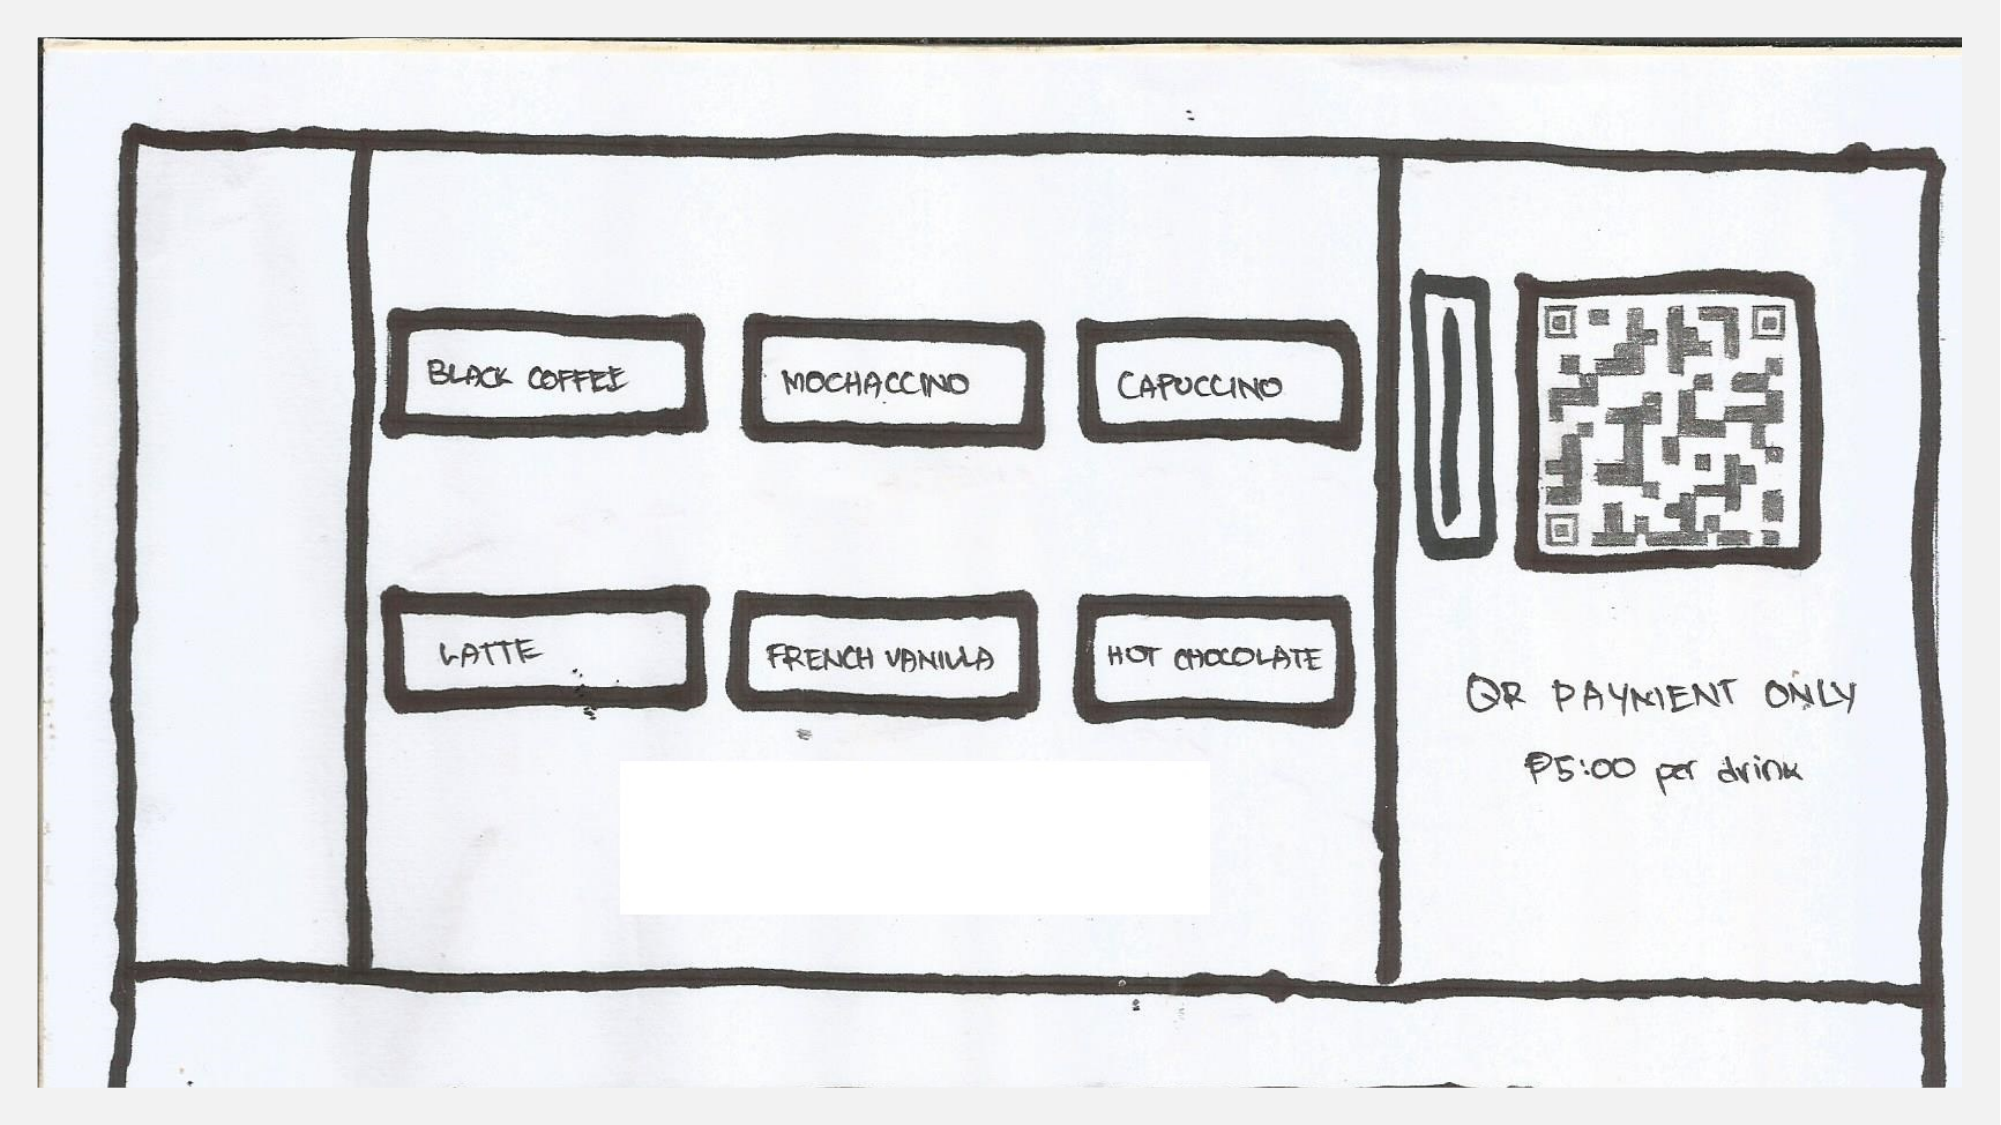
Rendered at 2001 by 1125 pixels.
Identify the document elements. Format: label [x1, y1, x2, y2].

text_box [0, 0, 2000, 1125]
